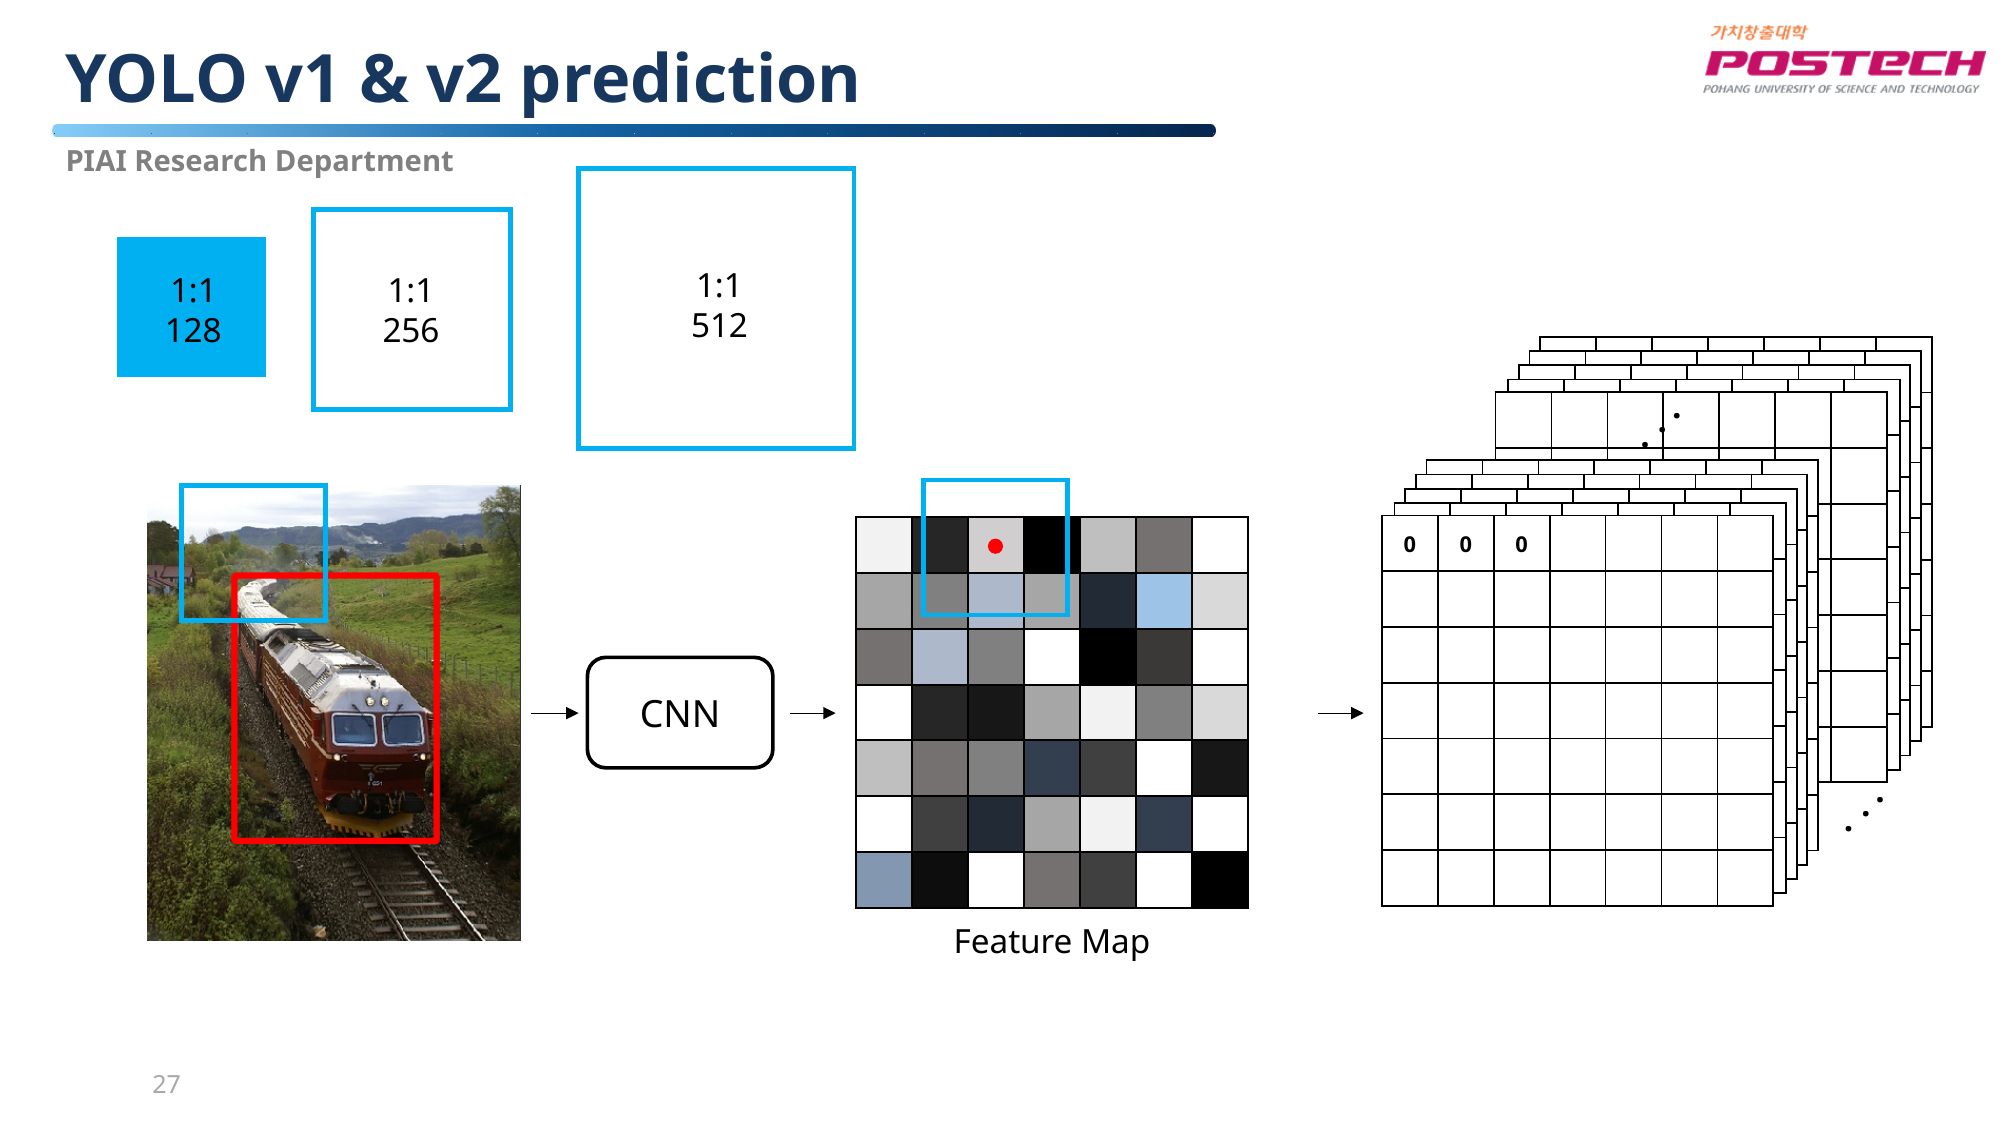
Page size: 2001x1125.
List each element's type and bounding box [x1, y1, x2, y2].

table_header [1682, 393, 1718, 447]
table_header [1621, 380, 1657, 391]
table_cell [1383, 851, 1437, 905]
table_cell [1551, 851, 1605, 905]
table_cell [1808, 740, 1817, 794]
table_header [1406, 490, 1460, 502]
table_cell [1137, 574, 1191, 628]
table_header [1585, 475, 1639, 488]
table_cell [1495, 739, 1549, 793]
table_cell [1439, 684, 1493, 738]
table_cell [1662, 628, 1717, 682]
table_cell [1832, 505, 1886, 558]
table_header [1653, 338, 1707, 350]
table_header [1810, 352, 1864, 364]
table_cell [1081, 741, 1135, 795]
table_cell [1193, 686, 1247, 739]
table_cell [1911, 631, 1920, 685]
table_cell [1718, 572, 1772, 626]
slide_number [137, 1055, 588, 1115]
table_cell [969, 797, 1023, 851]
table_cell [1787, 657, 1796, 711]
table_cell [1888, 715, 1899, 761]
text_box [312, 208, 511, 411]
table_cell [1081, 630, 1135, 684]
table_cell [1911, 575, 1920, 629]
table_cell [1193, 853, 1247, 907]
table_header [1473, 475, 1527, 488]
table_cell [1439, 795, 1493, 849]
table_cell [1718, 628, 1772, 682]
table_header [1608, 393, 1642, 447]
table_cell [1193, 797, 1247, 851]
table_cell [1808, 573, 1817, 627]
table_cell [1606, 572, 1661, 626]
table_cell [1495, 572, 1549, 626]
table_cell [1832, 560, 1886, 614]
table_cell [1901, 589, 1909, 643]
table_cell [1025, 574, 1079, 628]
table_cell [969, 630, 1023, 684]
table_cell [1718, 739, 1772, 793]
table_cell [1383, 684, 1437, 738]
table_header [1417, 475, 1471, 488]
table_cell [1193, 630, 1247, 684]
table_cell [1439, 851, 1493, 905]
table_cell [913, 574, 967, 628]
table_header [1529, 475, 1583, 488]
text_box [1829, 761, 1900, 846]
table_header [1563, 504, 1617, 515]
table_cell [1495, 851, 1549, 905]
table_header [1765, 338, 1819, 350]
table_cell [1606, 739, 1661, 793]
table_header [1539, 461, 1593, 474]
table_header [1483, 461, 1538, 474]
table_cell [1808, 628, 1817, 682]
table_header [1518, 490, 1572, 502]
table_cell [1662, 739, 1717, 793]
table_cell [1808, 684, 1817, 738]
table_cell [1720, 449, 1774, 459]
table_cell [1081, 797, 1135, 851]
table_header [913, 518, 921, 572]
table_header [1709, 338, 1763, 350]
table_cell [1025, 741, 1079, 795]
table_cell [1922, 393, 1931, 447]
table_cell [1911, 408, 1920, 462]
table_header [1193, 518, 1247, 572]
table_header [1520, 366, 1574, 379]
table_cell [1888, 548, 1899, 602]
table_header [1733, 380, 1787, 391]
table_cell [1551, 739, 1605, 793]
table_cell [1496, 449, 1551, 459]
table_cell [1551, 684, 1605, 738]
table_cell [1383, 795, 1437, 849]
table_cell [857, 741, 911, 795]
table_cell [913, 853, 967, 907]
table_cell [1665, 449, 1718, 459]
table_cell [1552, 449, 1607, 459]
table_header [1541, 338, 1595, 350]
table_cell [1798, 643, 1806, 697]
text_box [118, 238, 264, 376]
table_header [1509, 380, 1563, 391]
table_header [1496, 393, 1551, 447]
table_cell [857, 686, 911, 739]
table_header [1688, 366, 1742, 379]
table_cell [1495, 795, 1549, 849]
table_cell [1787, 824, 1796, 878]
table_cell [1495, 628, 1549, 682]
table_header [1551, 516, 1605, 570]
table_cell [1137, 797, 1191, 851]
table_cell [1911, 686, 1920, 740]
table_cell [1901, 701, 1909, 755]
table_header [1619, 504, 1673, 515]
table_cell [913, 686, 967, 739]
table_cell [1798, 587, 1806, 641]
table_cell [1081, 574, 1135, 628]
table_cell [1606, 795, 1661, 849]
table_cell [1439, 628, 1493, 682]
table_cell [1808, 517, 1817, 571]
table_header [1752, 475, 1806, 529]
table_cell [1901, 422, 1909, 476]
table_header [1070, 518, 1079, 572]
table_cell [969, 741, 1023, 795]
table_header [1597, 338, 1651, 350]
table_header [1696, 475, 1751, 488]
table_header [1530, 352, 1585, 364]
table_cell [1774, 727, 1785, 781]
table_header [1632, 366, 1686, 379]
table_cell [1819, 560, 1830, 614]
table_cell [1439, 572, 1493, 626]
table_cell [1901, 645, 1909, 699]
table_header [1686, 490, 1740, 502]
table_header [1495, 516, 1549, 570]
table_cell [1662, 795, 1717, 849]
table_cell [1774, 615, 1785, 669]
table_cell [1495, 684, 1549, 738]
table_cell [1662, 851, 1717, 905]
table_cell [1025, 630, 1079, 684]
table_cell [1137, 686, 1191, 739]
table_cell [857, 797, 911, 851]
table_cell [1888, 436, 1899, 490]
table_header [1630, 490, 1684, 502]
table_cell [1774, 783, 1785, 837]
table_header [1552, 393, 1607, 447]
table_cell [1901, 533, 1909, 587]
table_header [1606, 516, 1661, 570]
table_cell [1819, 728, 1830, 781]
table_cell [1819, 505, 1830, 558]
table_cell [1137, 630, 1191, 684]
table_cell [1383, 628, 1437, 682]
table_cell [857, 630, 911, 684]
table_cell [1137, 741, 1191, 795]
table_header [1720, 393, 1774, 447]
table_cell [857, 574, 911, 628]
table_header [1866, 352, 1920, 406]
table_header [1640, 475, 1695, 488]
table_header [1651, 461, 1705, 474]
table_cell [1081, 853, 1135, 907]
table_cell [1888, 492, 1899, 546]
table_cell [1551, 795, 1605, 849]
table_header [1877, 338, 1931, 392]
table_cell [1798, 531, 1806, 585]
table_cell [1922, 449, 1931, 503]
table_cell [1832, 728, 1886, 781]
table_cell [1922, 672, 1931, 726]
table_cell [1025, 797, 1079, 851]
table_cell [1787, 601, 1796, 655]
table_cell [913, 797, 967, 851]
table_header [1731, 504, 1785, 558]
table_header [1662, 516, 1717, 570]
table_cell [1787, 768, 1796, 822]
table_cell [1832, 449, 1886, 503]
table_cell [1025, 853, 1079, 907]
table_header [1462, 490, 1516, 502]
table_header [1565, 380, 1619, 391]
table_header [1081, 518, 1135, 572]
table_header [1754, 352, 1808, 364]
table_cell [1922, 616, 1931, 670]
table_cell [1922, 561, 1931, 615]
table_cell [1662, 572, 1717, 626]
picture [1703, 25, 1986, 93]
table_header [1776, 393, 1830, 447]
table_header [1698, 352, 1752, 364]
table_cell [1798, 754, 1806, 808]
table_cell [1888, 659, 1899, 713]
text_box [922, 912, 1182, 968]
table_header [1383, 516, 1437, 570]
table_cell [1718, 795, 1772, 849]
table_header [1707, 461, 1761, 474]
table_cell [1774, 838, 1785, 892]
picture [147, 485, 521, 941]
table_cell [1819, 672, 1830, 726]
table_header [1574, 490, 1628, 502]
table_header [1642, 352, 1696, 364]
table_cell [1137, 853, 1191, 907]
table_cell [969, 617, 1023, 628]
table_header [1789, 380, 1843, 391]
table_cell [1606, 628, 1661, 682]
table_cell [1383, 572, 1437, 626]
table_header [1395, 504, 1449, 515]
table_header [1845, 380, 1899, 434]
table_cell [1798, 698, 1806, 752]
table_cell [857, 853, 911, 907]
table_cell [1798, 810, 1806, 864]
text_box [50, 28, 1217, 449]
table_header [1507, 504, 1561, 515]
table_header [1743, 366, 1798, 379]
table_header [1586, 352, 1640, 364]
table_header [1718, 516, 1772, 570]
table_cell [969, 686, 1023, 739]
text_box [923, 479, 1068, 616]
table_cell [1081, 686, 1135, 739]
table_cell [913, 741, 967, 795]
table_header [857, 518, 911, 572]
table_header [1799, 366, 1854, 379]
table_cell [1551, 572, 1605, 626]
table_header [1427, 461, 1482, 474]
text_box [586, 656, 774, 769]
table_cell [1911, 519, 1920, 573]
table_cell [1606, 851, 1661, 905]
table_cell [1776, 449, 1830, 503]
table_cell [1662, 684, 1717, 738]
table_cell [913, 630, 967, 684]
table_cell [1383, 739, 1437, 793]
table_header [1595, 461, 1649, 474]
table_header [1137, 518, 1191, 572]
table_cell [1025, 686, 1079, 739]
table_header [1821, 338, 1875, 350]
table_cell [1888, 603, 1899, 657]
table_cell [1832, 616, 1886, 670]
table_cell [1819, 616, 1830, 670]
table_cell [969, 853, 1023, 907]
table_header [1832, 393, 1886, 447]
text_box [1625, 377, 1697, 462]
table_cell [1193, 574, 1247, 628]
table_cell [1718, 684, 1772, 738]
table_cell [1439, 739, 1493, 793]
table_cell [1901, 478, 1909, 532]
table_cell [1193, 741, 1247, 795]
table_cell [1911, 463, 1920, 517]
table_header [1675, 504, 1729, 515]
picture [185, 489, 322, 617]
table_header [1697, 380, 1731, 391]
table_cell [1774, 671, 1785, 725]
table_header [1439, 516, 1493, 570]
table_header [1855, 366, 1909, 420]
table_header [1742, 490, 1796, 544]
table_cell [1787, 713, 1796, 767]
table_cell [1832, 672, 1886, 726]
table_cell [1787, 545, 1796, 599]
table_header [1576, 366, 1630, 379]
table_cell [1718, 851, 1772, 905]
table_cell [1608, 449, 1625, 459]
table_header [1451, 504, 1505, 515]
table_header [1763, 461, 1817, 515]
table_cell [1922, 505, 1931, 559]
table_cell [1774, 560, 1785, 614]
table_cell [1606, 684, 1661, 738]
table_cell [1551, 628, 1605, 682]
table_cell [1808, 796, 1817, 850]
